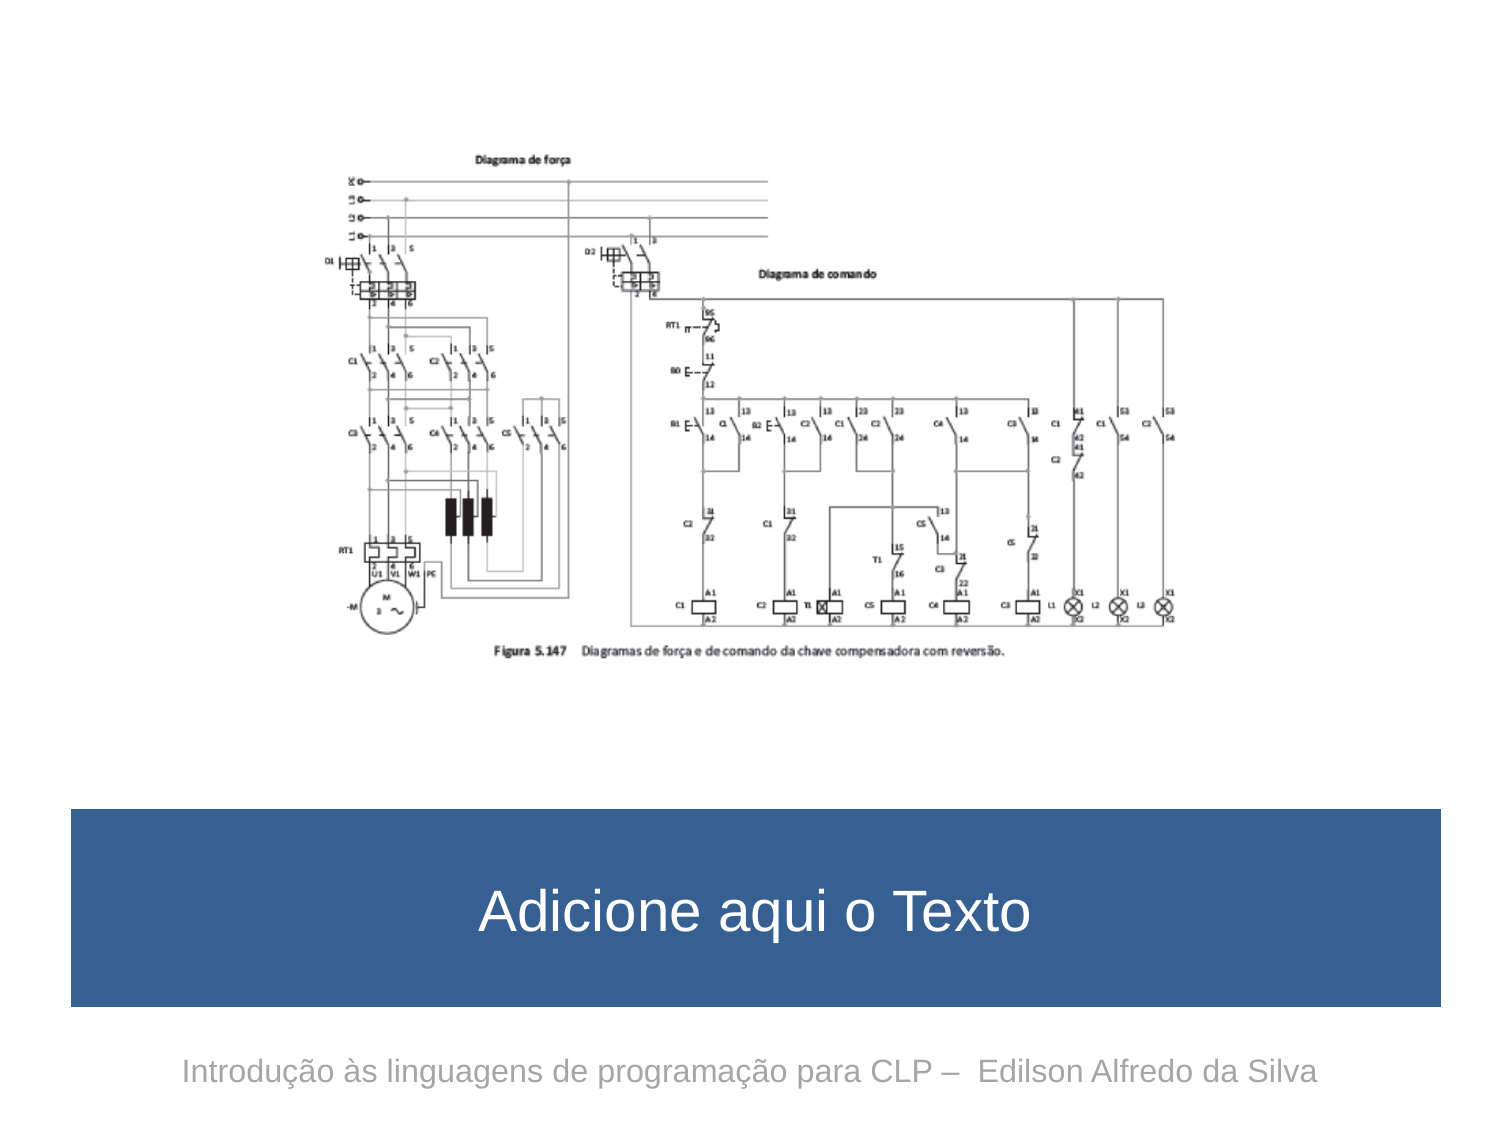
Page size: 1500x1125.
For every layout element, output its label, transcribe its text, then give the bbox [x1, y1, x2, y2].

picture [306, 0, 1192, 856]
footer Introdução às linguagens de programação para CLP – Edilson Alfredo da Silva [0, 1042, 1500, 1103]
text_box Adicione aqui o Texto [70, 808, 1442, 1008]
